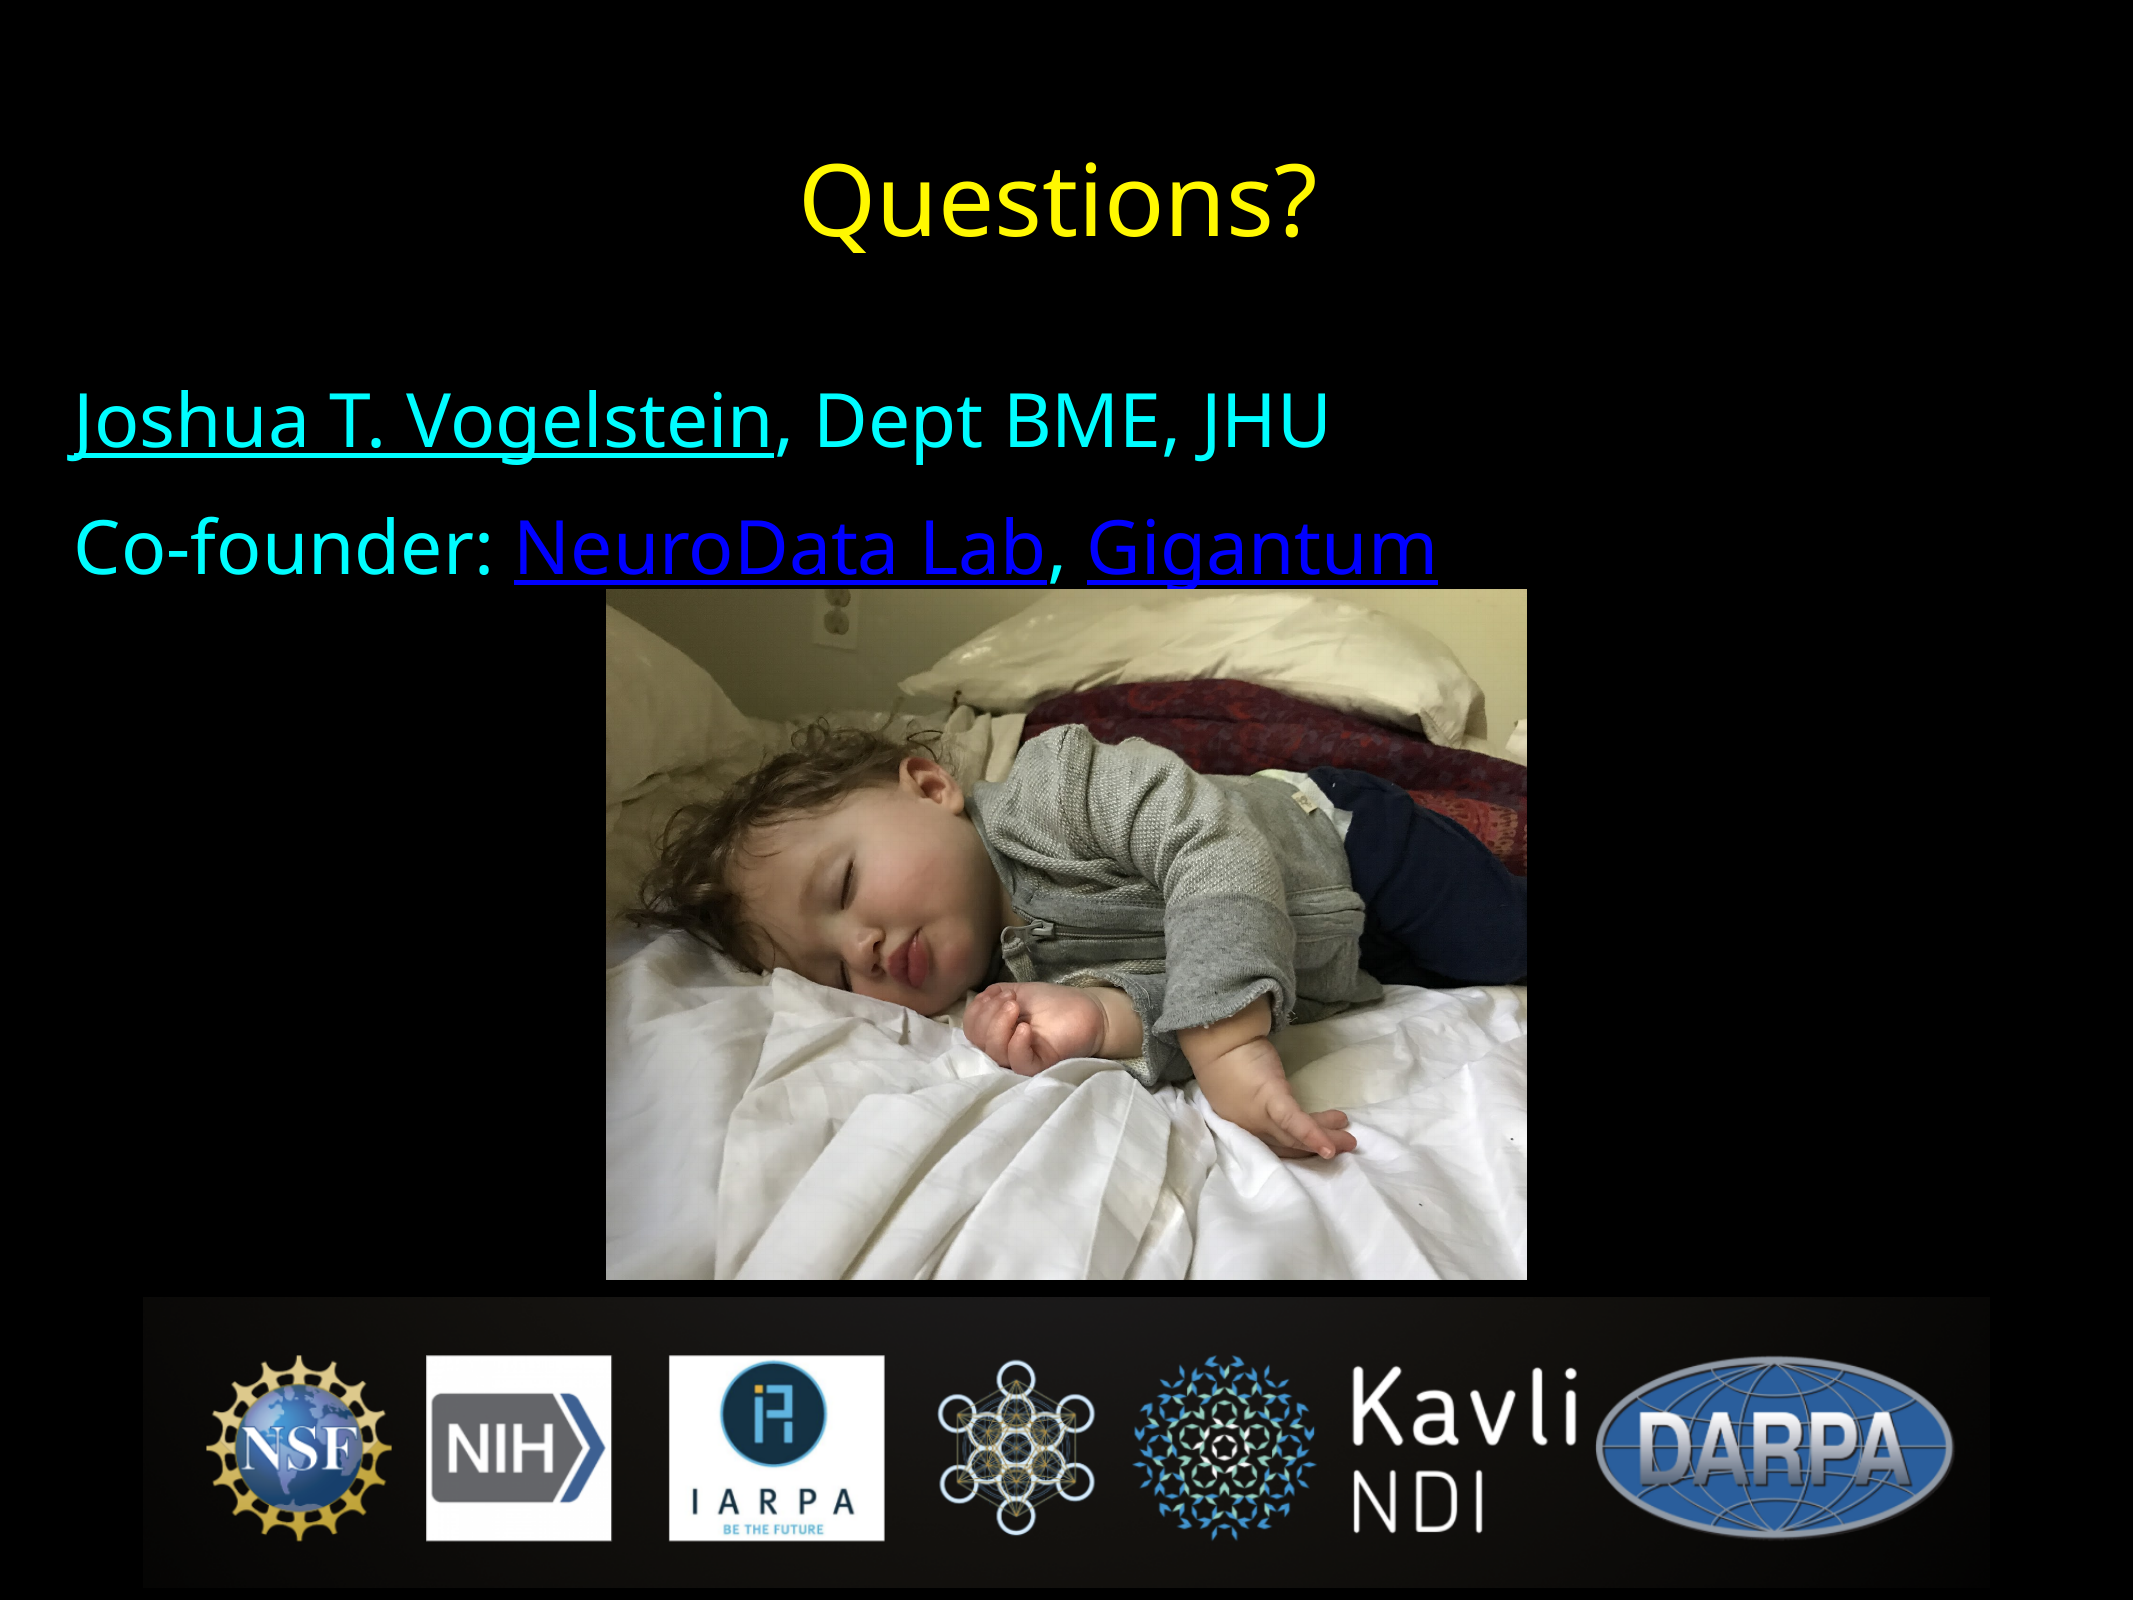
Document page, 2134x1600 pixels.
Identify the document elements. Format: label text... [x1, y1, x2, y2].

text_box Joshua T. Vogelstein, Dept BME, JHU Co-founder: NeuroData Lab, Gigantum [65, 363, 2052, 610]
text_box Questions? [790, 127, 1327, 265]
picture [143, 1296, 1990, 1588]
picture [606, 588, 1527, 1280]
